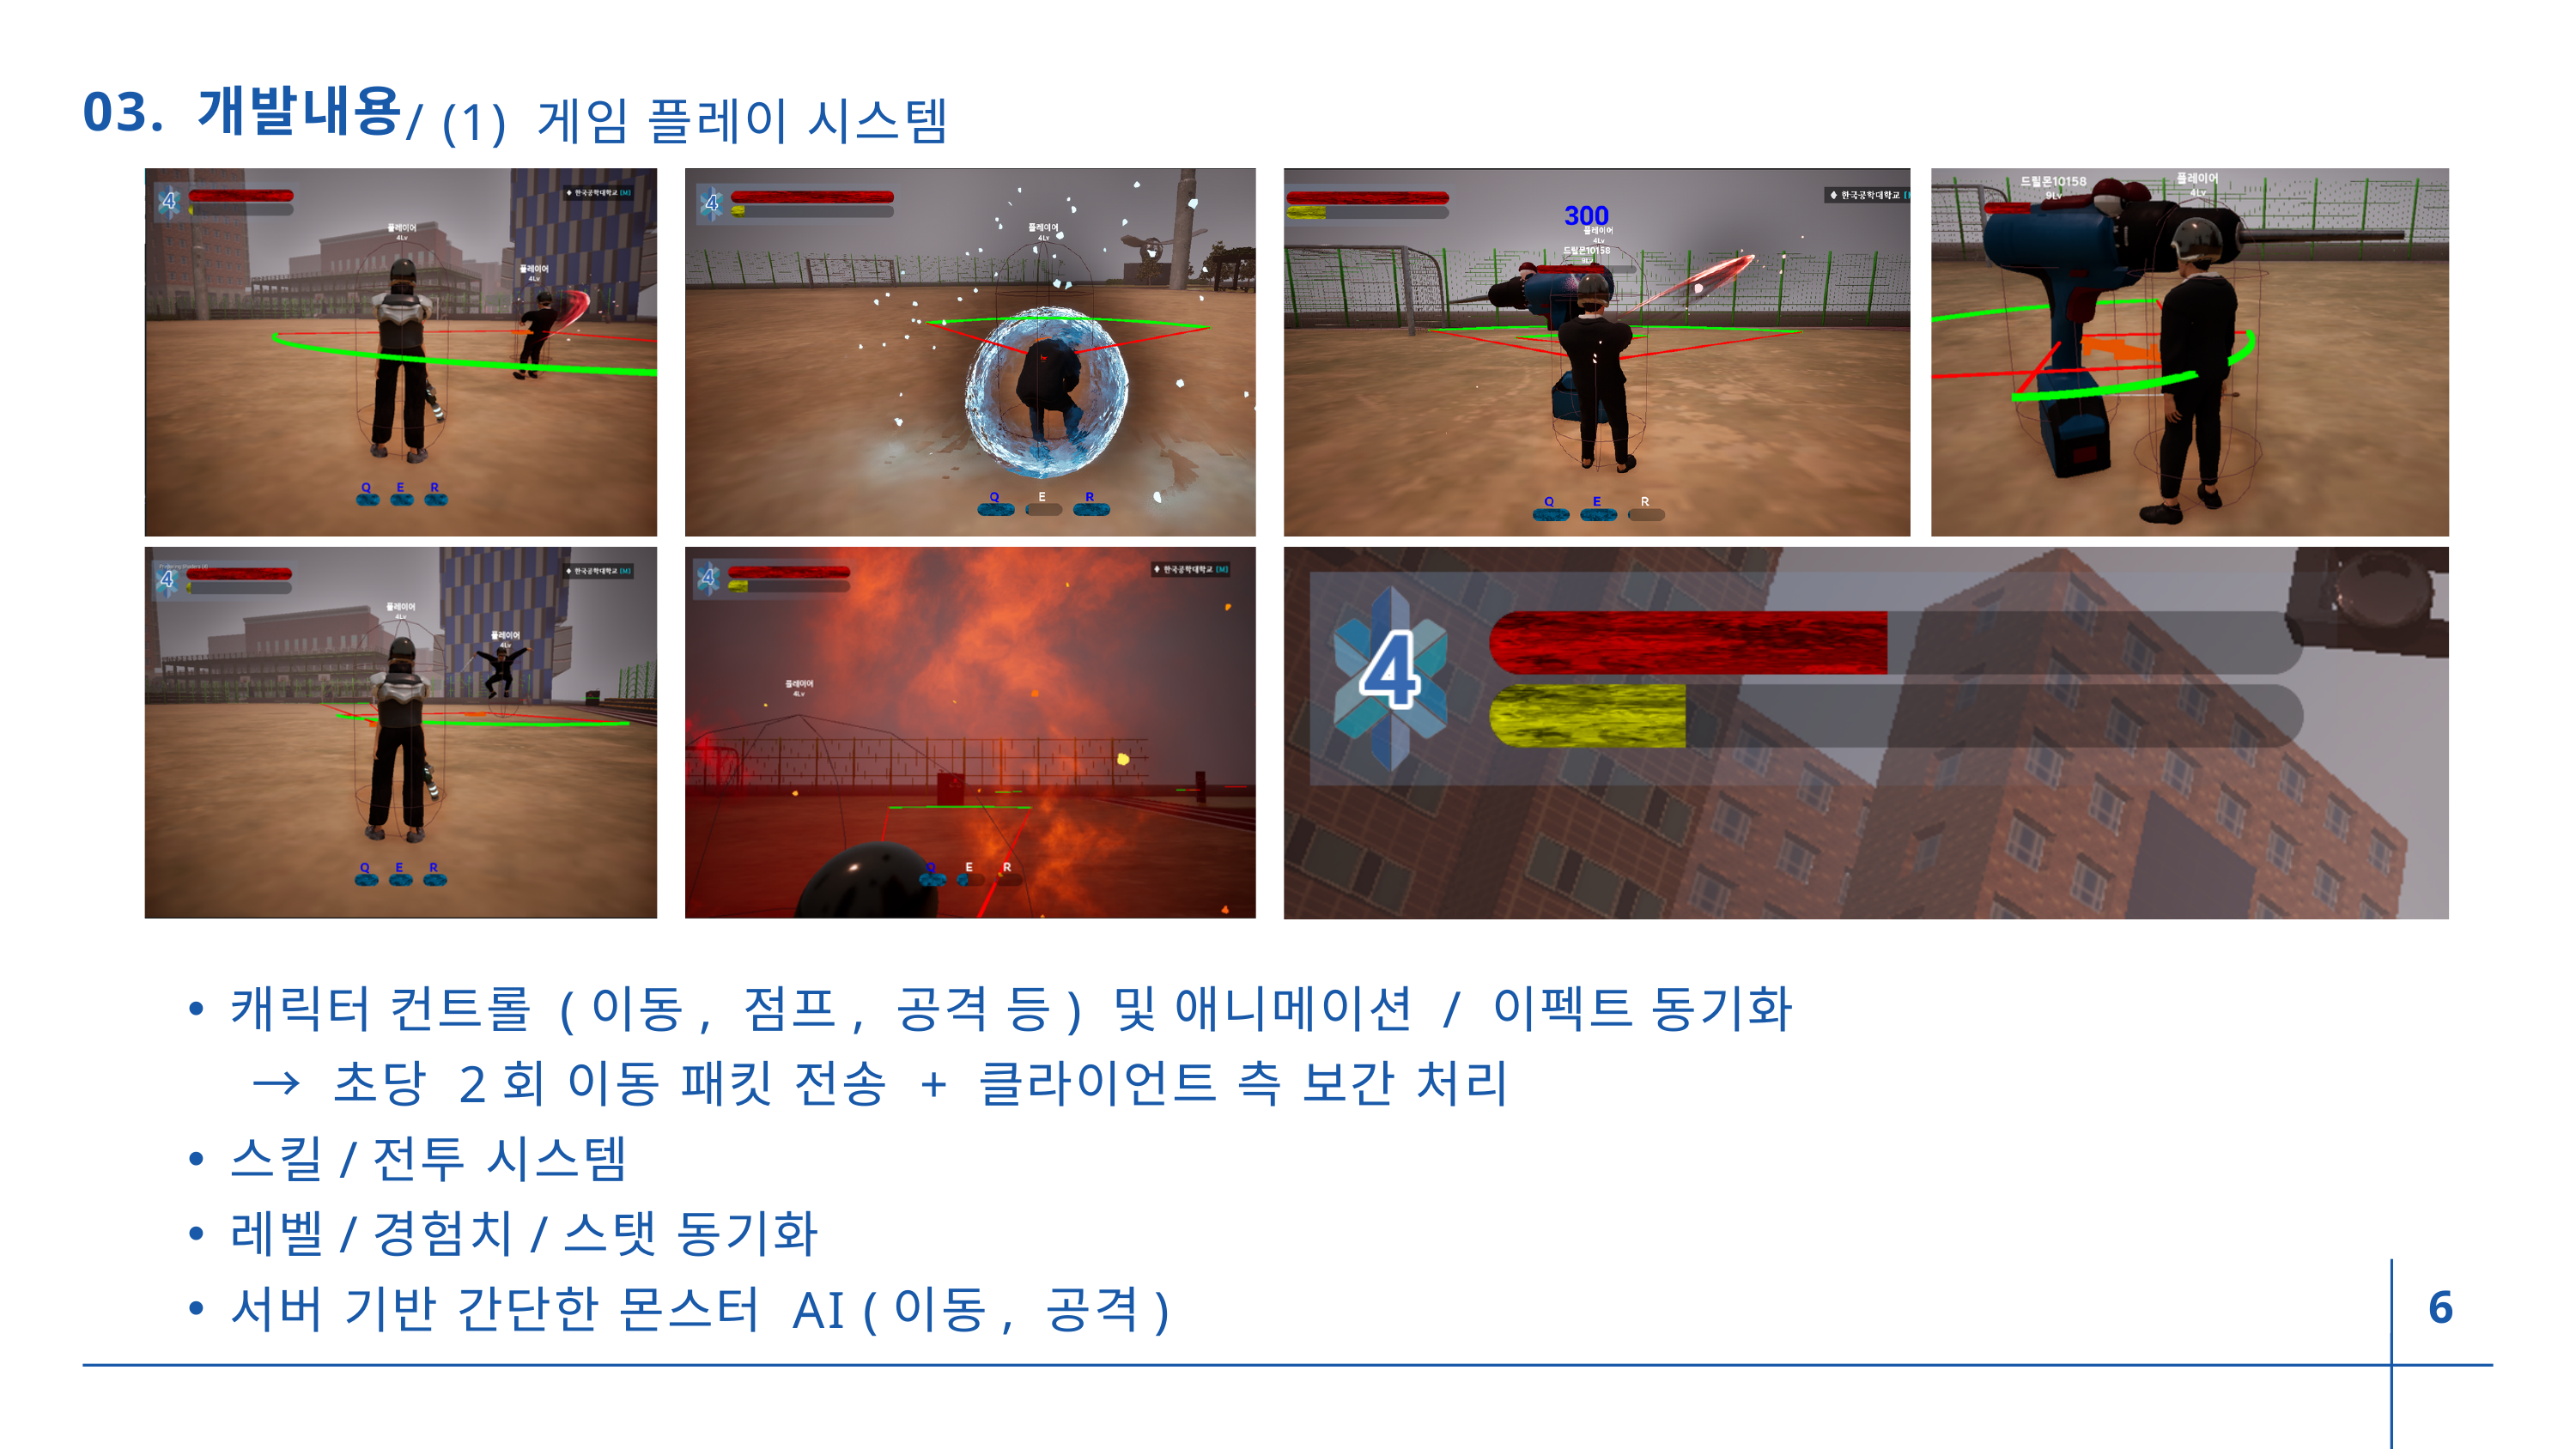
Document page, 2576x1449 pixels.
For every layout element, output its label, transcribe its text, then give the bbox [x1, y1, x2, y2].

text_box 03. 개발내용 [82, 82, 390, 142]
text_box 6 [2428, 1269, 2455, 1332]
text_box [1284, 168, 1911, 537]
text_box [685, 168, 1256, 537]
text_box [144, 168, 658, 537]
text_box 캐릭터 컨트롤 (이동, 점프, 공격 등) 및 애니메이션 / 이펙트 동기화 → 초당 2회 이동 패킷 전송 + 클라이언트 측 보간 처리 스킬/전투 시스템 레벨/경험치/스탯 동기화 서버 기반 간단한 몬스터 AI (이동, 공격) [144, 962, 2394, 1414]
text_box [1284, 547, 2450, 919]
text_box [685, 547, 1256, 919]
text_box [1931, 168, 2450, 537]
text_box / (1) 게임 플레이 시스템 [390, 75, 2139, 150]
text_box [144, 547, 658, 919]
